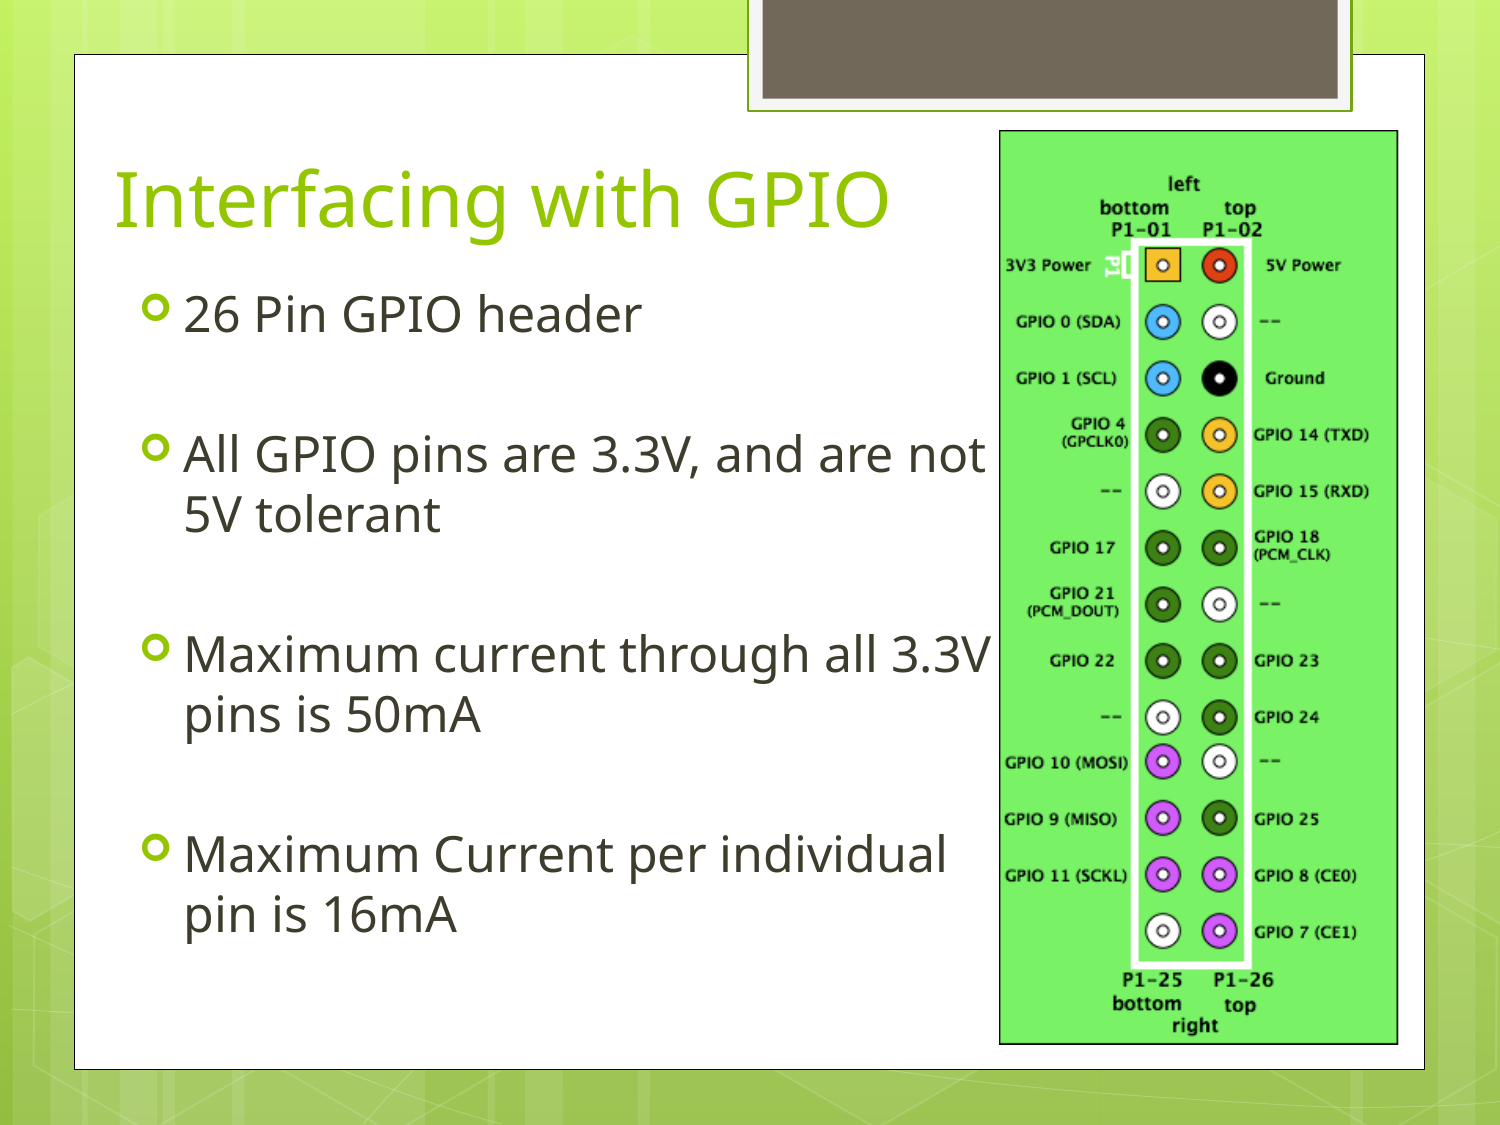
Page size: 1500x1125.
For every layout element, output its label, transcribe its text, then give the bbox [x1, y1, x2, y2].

picture [999, 130, 1401, 1046]
title Interfacing with GPIO [99, 62, 963, 250]
list 26 Pin GPIO header All GPIO pins are 3.3V, and are not 5V tolerant Maximum current through all 3.3V pins is 50mA Maximum Current per individual pin is 16mA [112, 275, 993, 963]
